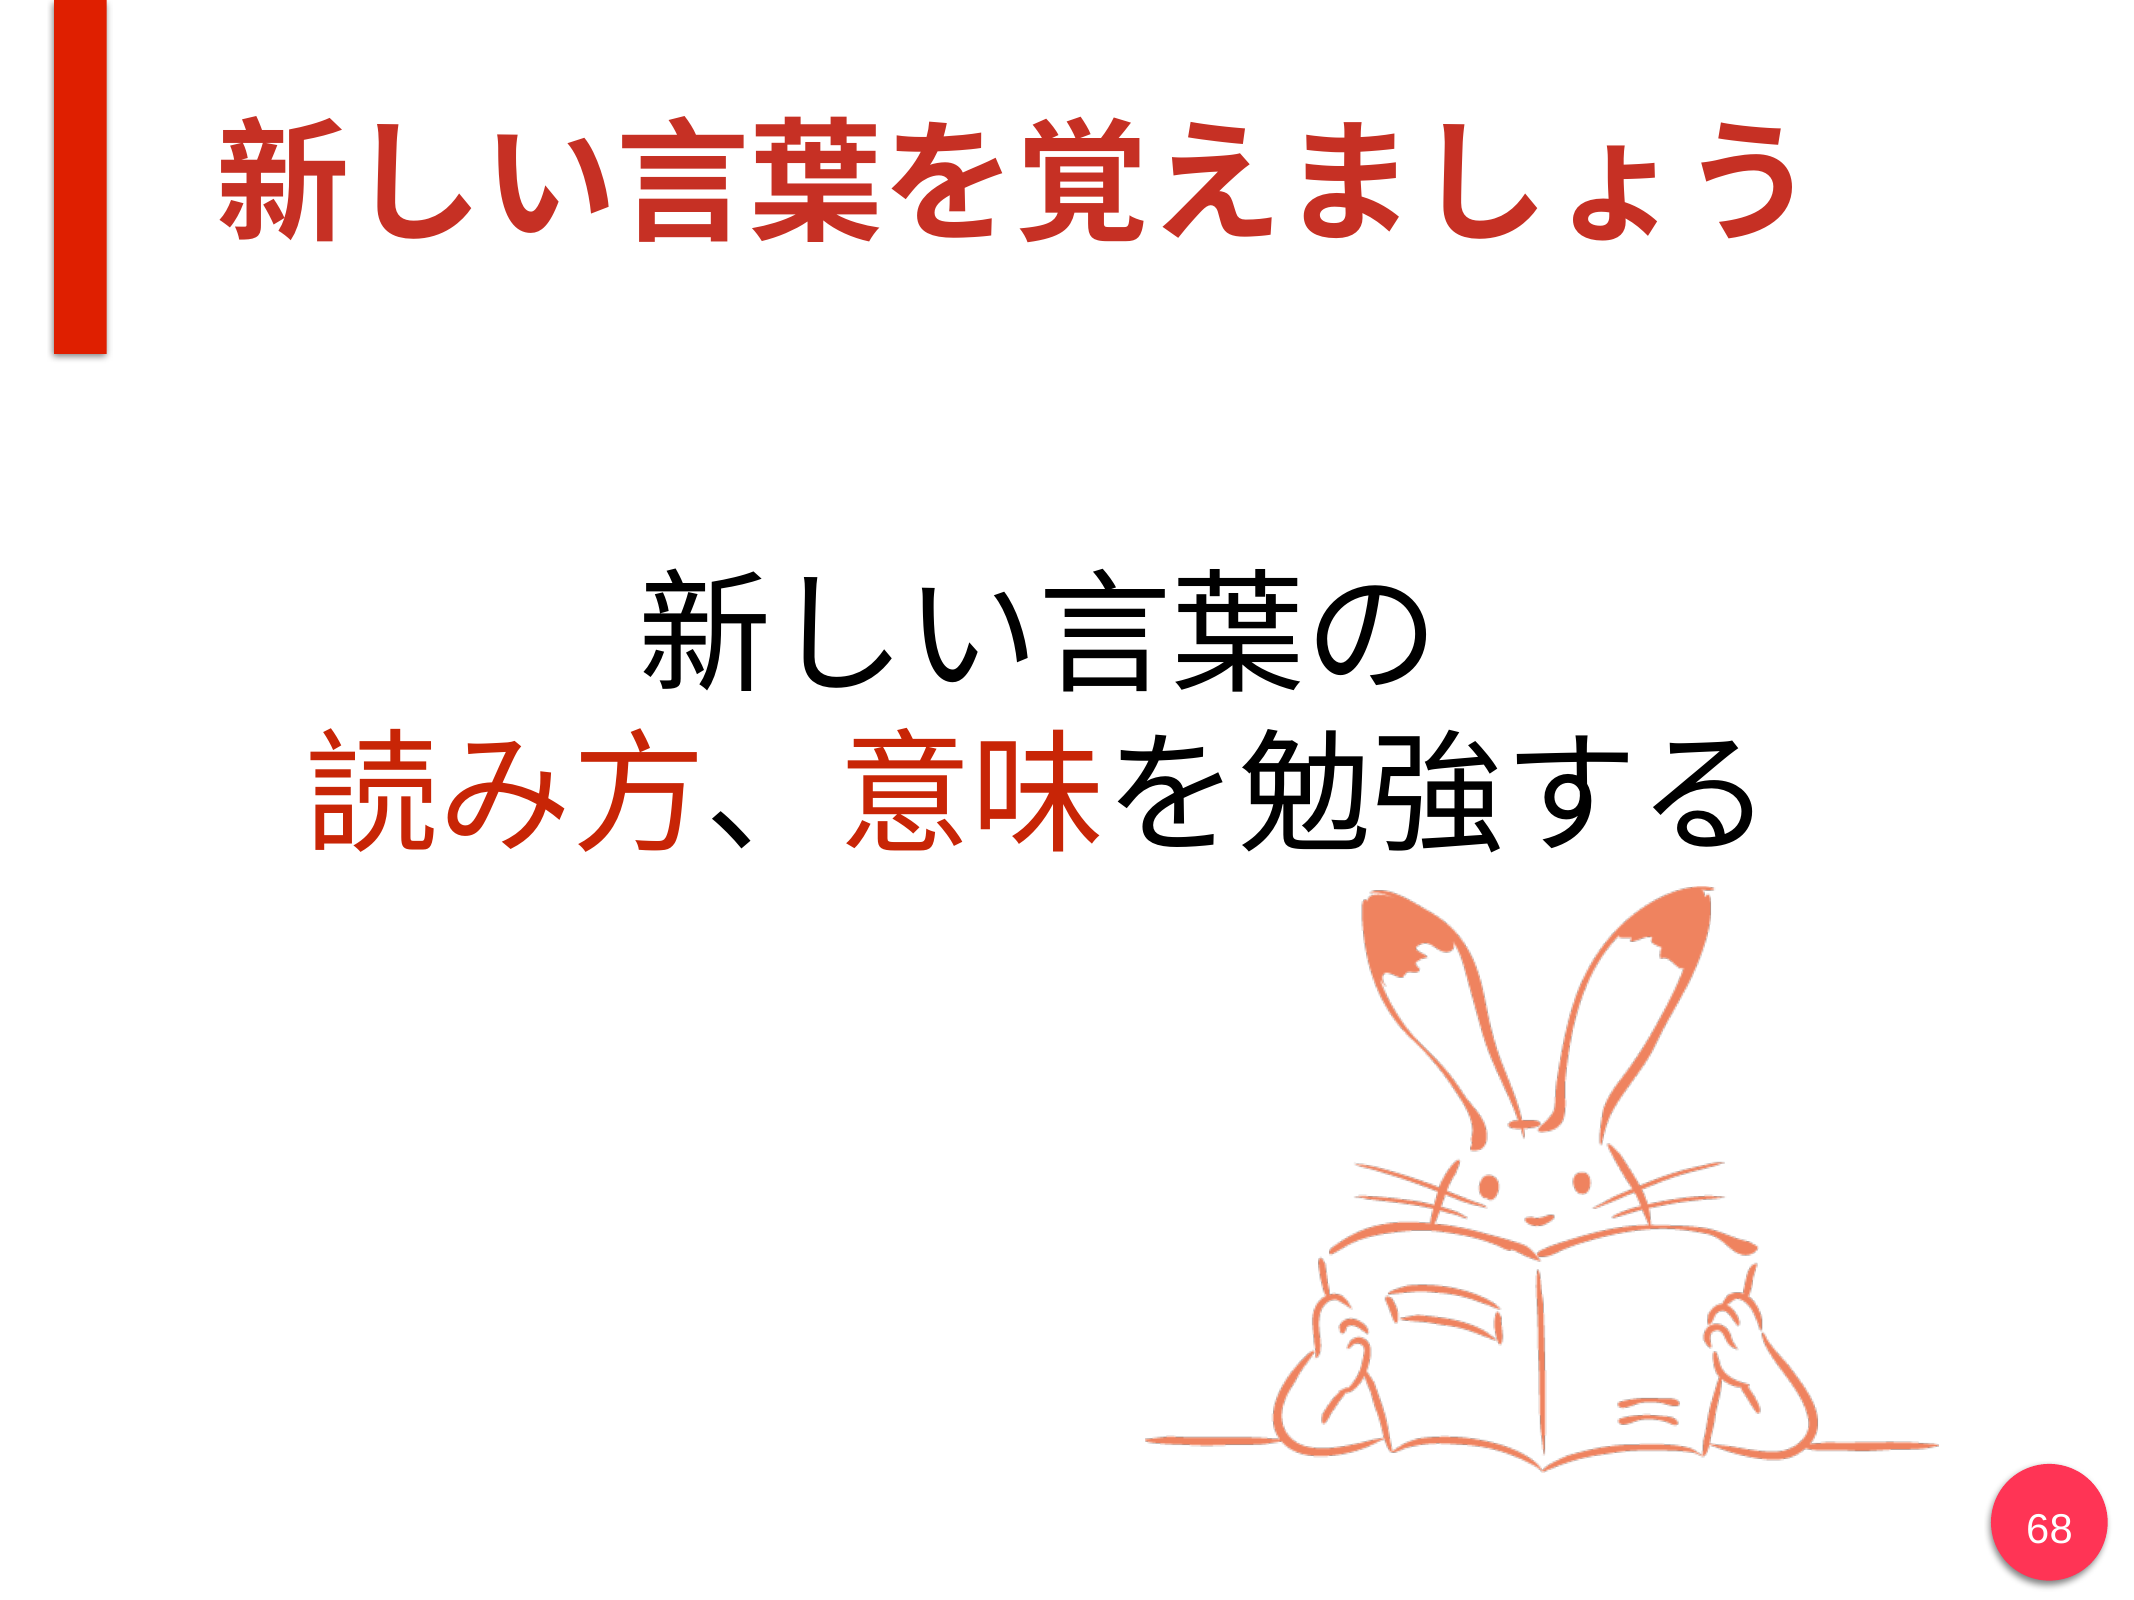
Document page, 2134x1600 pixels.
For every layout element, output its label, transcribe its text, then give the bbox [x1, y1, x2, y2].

text_box 新しい言葉の 読み方、意味を勉強する [227, 452, 1851, 965]
picture [1145, 886, 1940, 1473]
slide_number 68 [2012, 1493, 2087, 1600]
title 新しい言葉を覚えましょう [208, 18, 2030, 336]
